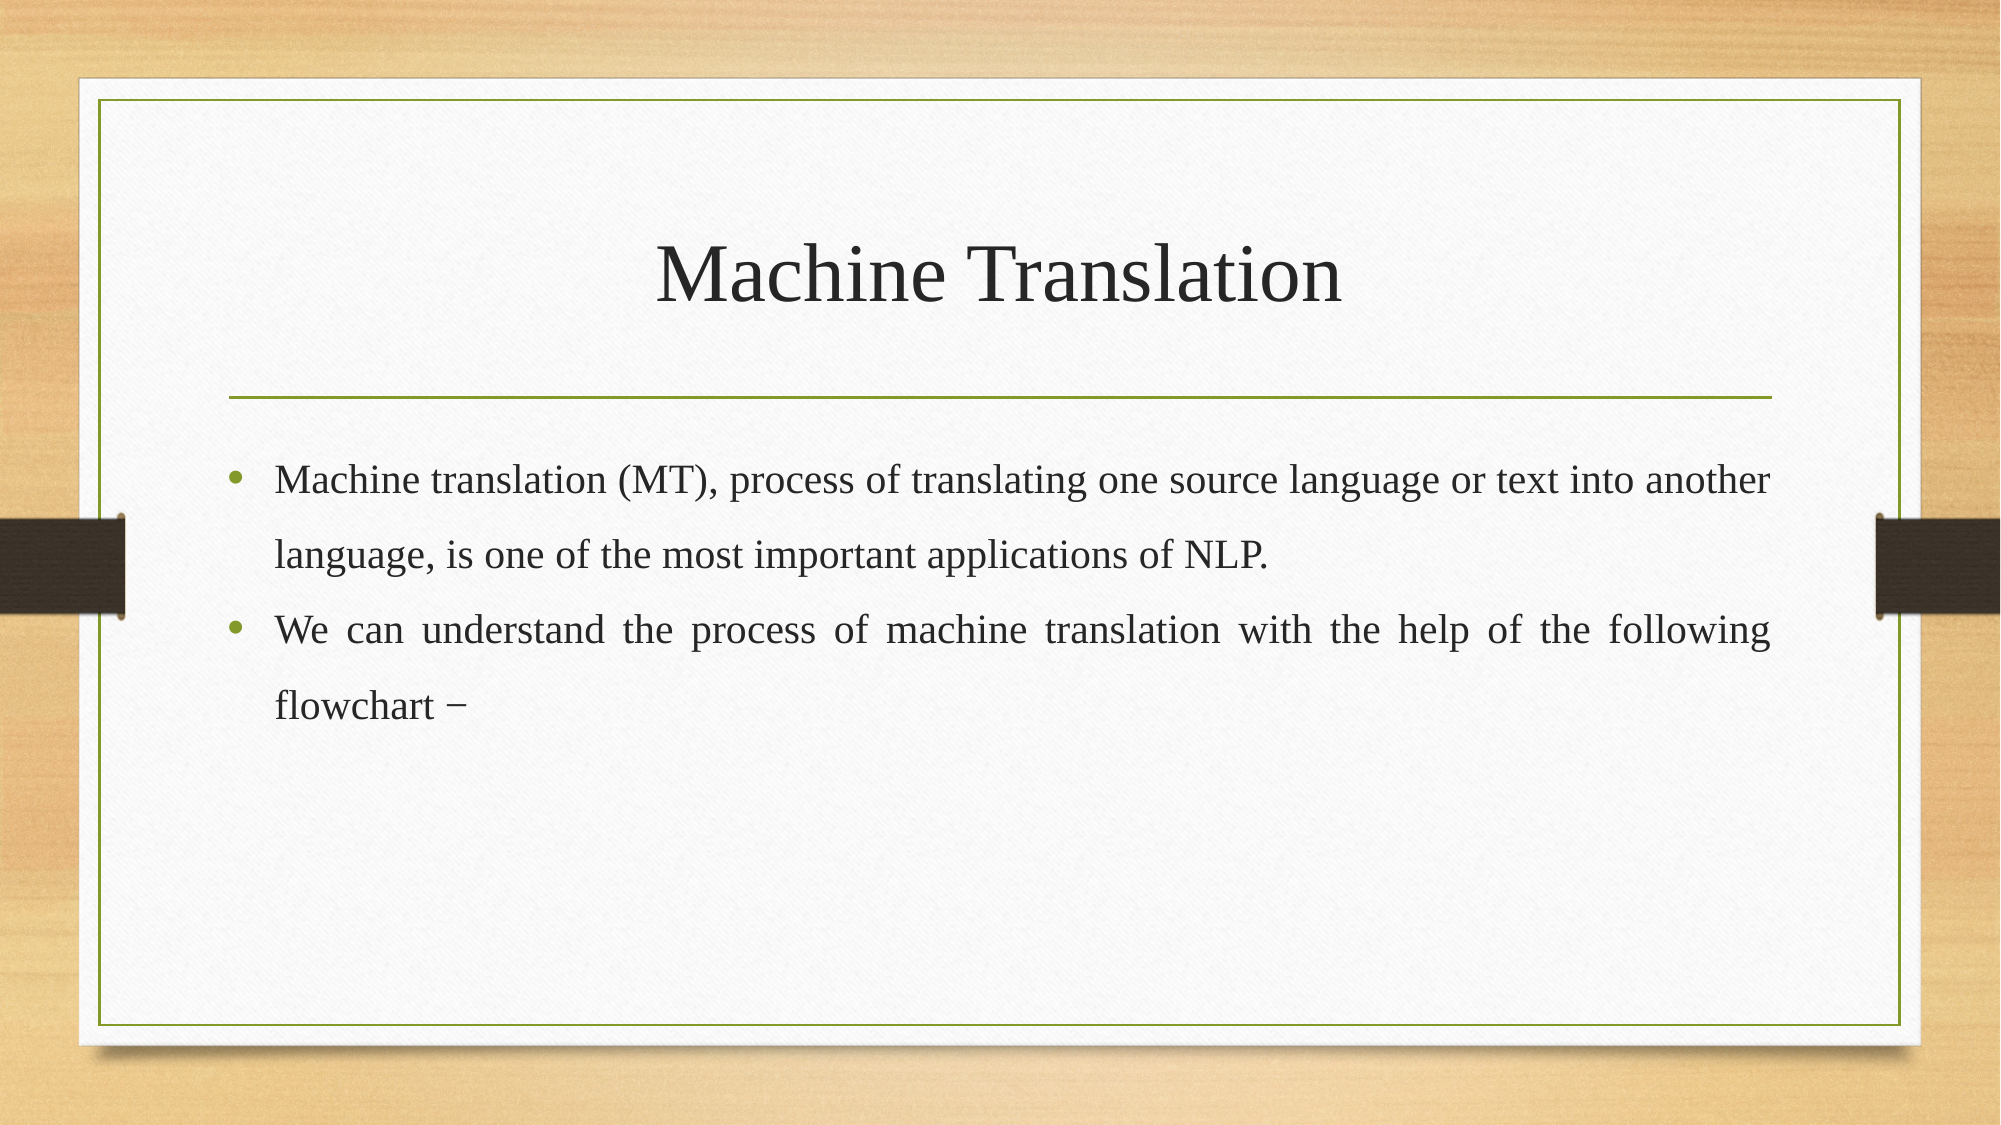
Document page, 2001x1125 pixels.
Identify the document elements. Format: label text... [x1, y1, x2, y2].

list Machine translation (MT), process of translating one source language or text into another language, is one of the most important applications of NLP. We can understand the process of machine translation with the help of the following flowchart − [212, 419, 1788, 964]
title Machine Translation [212, 161, 1788, 375]
picture [0, 0, 2001, 1125]
